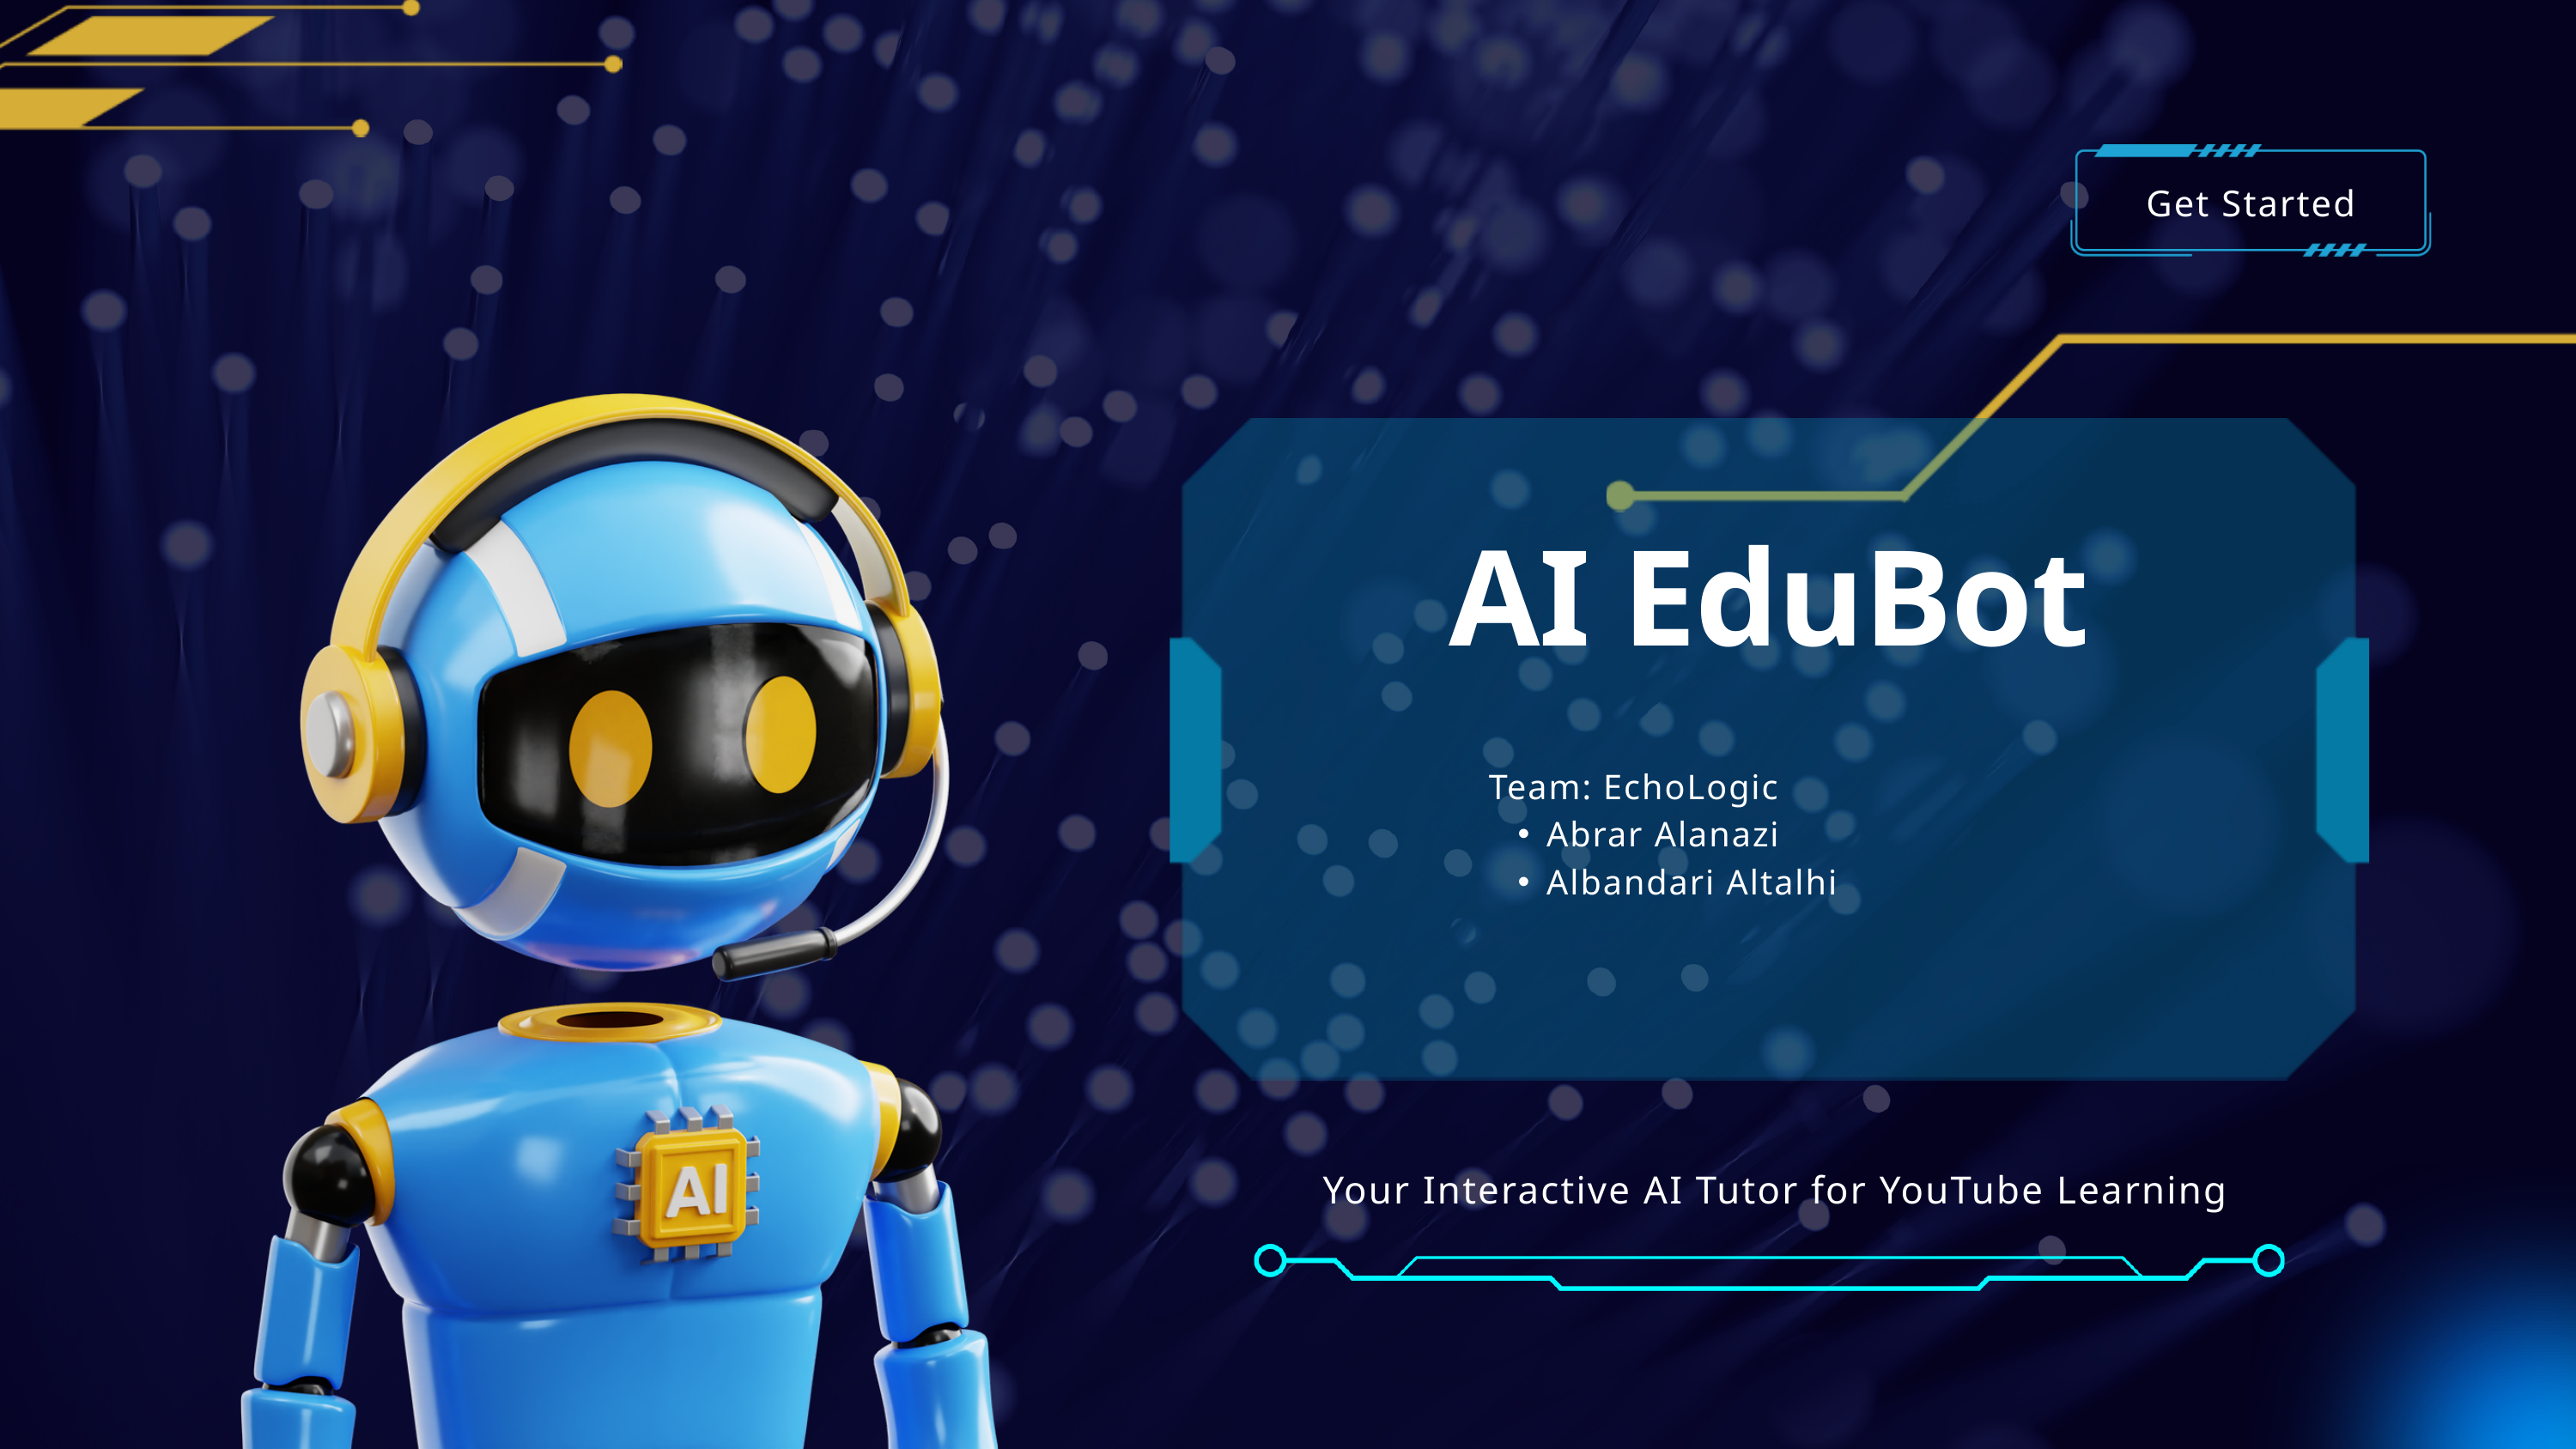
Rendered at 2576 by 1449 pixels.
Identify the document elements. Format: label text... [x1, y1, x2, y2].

text_box Your Interactive AI Tutor for YouTube Learning [1266, 1158, 2285, 1211]
text_box [2251, 1166, 2576, 1449]
text_box [240, 393, 999, 1449]
text_box [0, 0, 2576, 1449]
text_box AI EduBot [1266, 539, 2273, 672]
text_box Team: EchoLogic Abrar Alanazi Albandari Altalhi [1488, 758, 1985, 997]
text_box [2070, 144, 2432, 173]
text_box [1254, 1244, 2285, 1291]
text_box [2070, 224, 2432, 257]
text_box [1170, 418, 2370, 1081]
text_box Get Started [2070, 173, 2432, 224]
text_box [0, 0, 623, 137]
text_box [1606, 324, 2576, 512]
